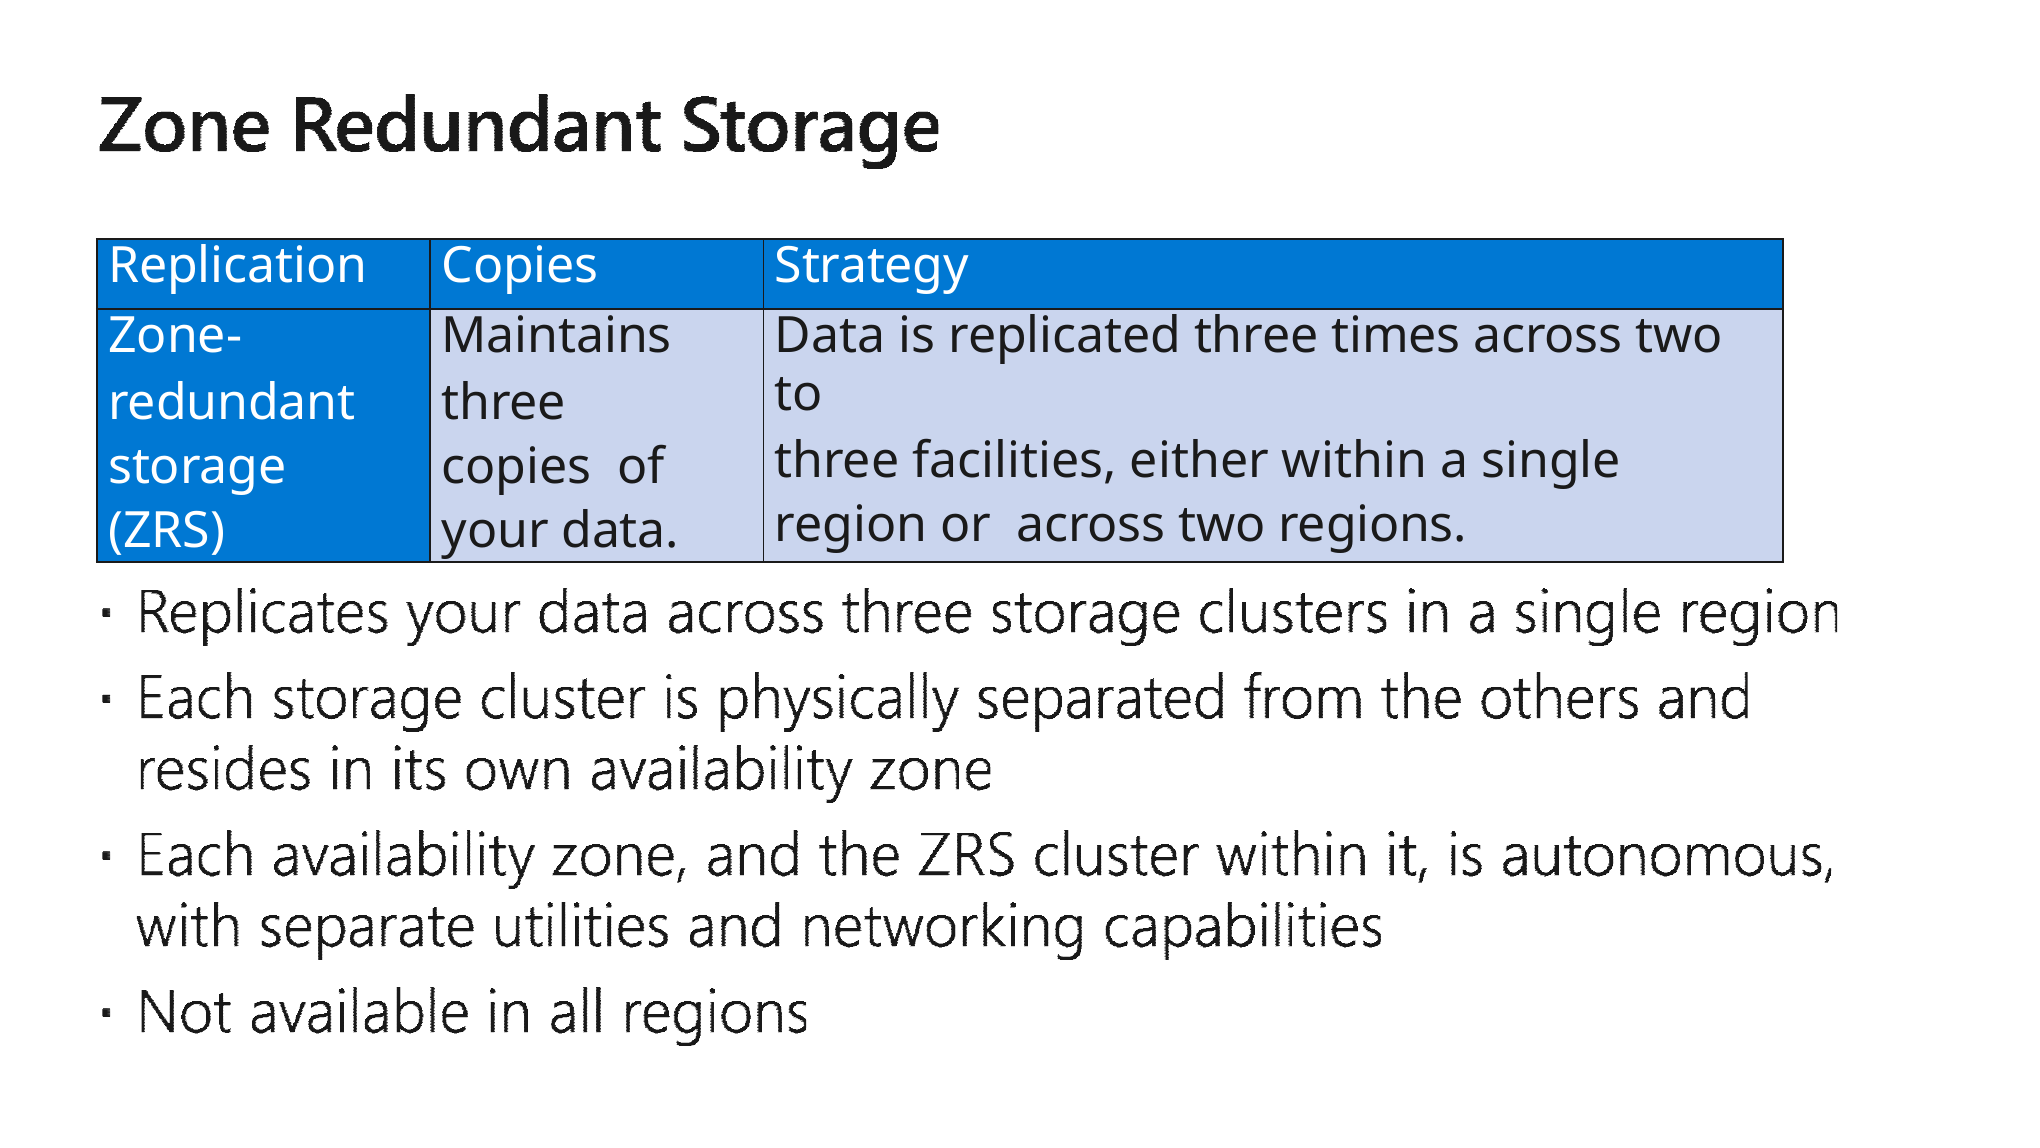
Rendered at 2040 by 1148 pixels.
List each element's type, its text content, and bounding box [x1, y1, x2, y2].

table_header Strategy [764, 240, 1782, 308]
table_cell Zone- redundant storage (ZRS) [98, 310, 429, 561]
text_box [141, 672, 1748, 732]
text_box [136, 902, 1381, 960]
text_box [102, 851, 111, 860]
text_box [141, 588, 1838, 646]
text_box [99, 94, 939, 169]
text_box [141, 830, 1832, 889]
table_header Copies [431, 240, 763, 308]
text_box [141, 987, 807, 1046]
text_box [102, 1008, 111, 1017]
text_box [102, 694, 111, 703]
table_cell Data is replicated three times across two to three facilities, either within a single region or across two regions. [764, 310, 1782, 561]
table_header Replication [98, 240, 429, 308]
text_box [140, 745, 991, 803]
table_cell Maintains three copies of your data. [431, 310, 763, 561]
text_box [102, 608, 111, 617]
